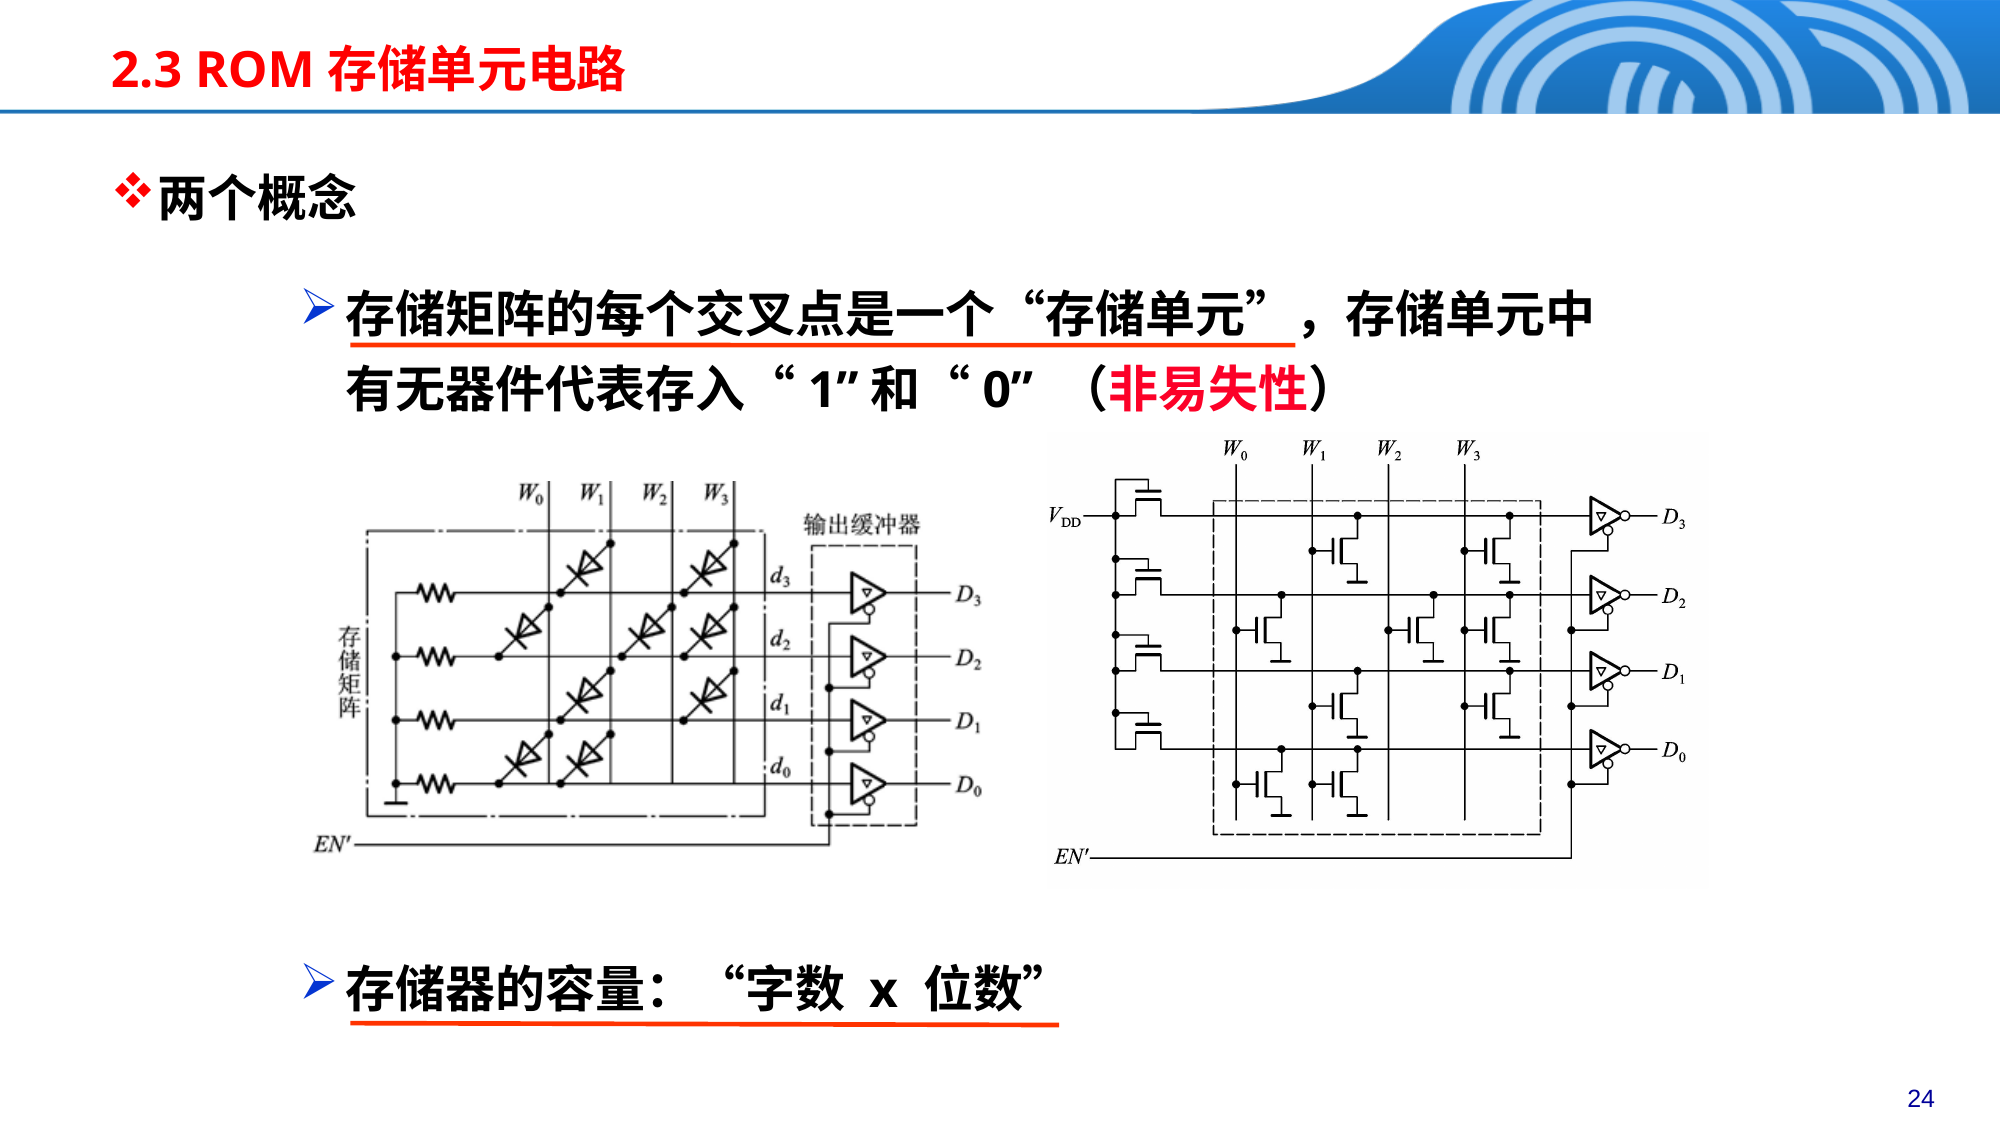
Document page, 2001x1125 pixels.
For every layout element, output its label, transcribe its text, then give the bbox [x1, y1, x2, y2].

list 两个概念 [99, 147, 1389, 225]
picture [302, 480, 988, 858]
picture [1047, 432, 1709, 890]
text_box 存储矩阵的每个交叉点是一个“存储单元”，存储单元中有无器件代表存入“1”和“0” （非易失性） 存储器的容量：“字数 x 位数” [284, 260, 1620, 1125]
picture [0, 0, 2000, 114]
title 2.3 ROM存储单元电路 [99, 40, 964, 103]
